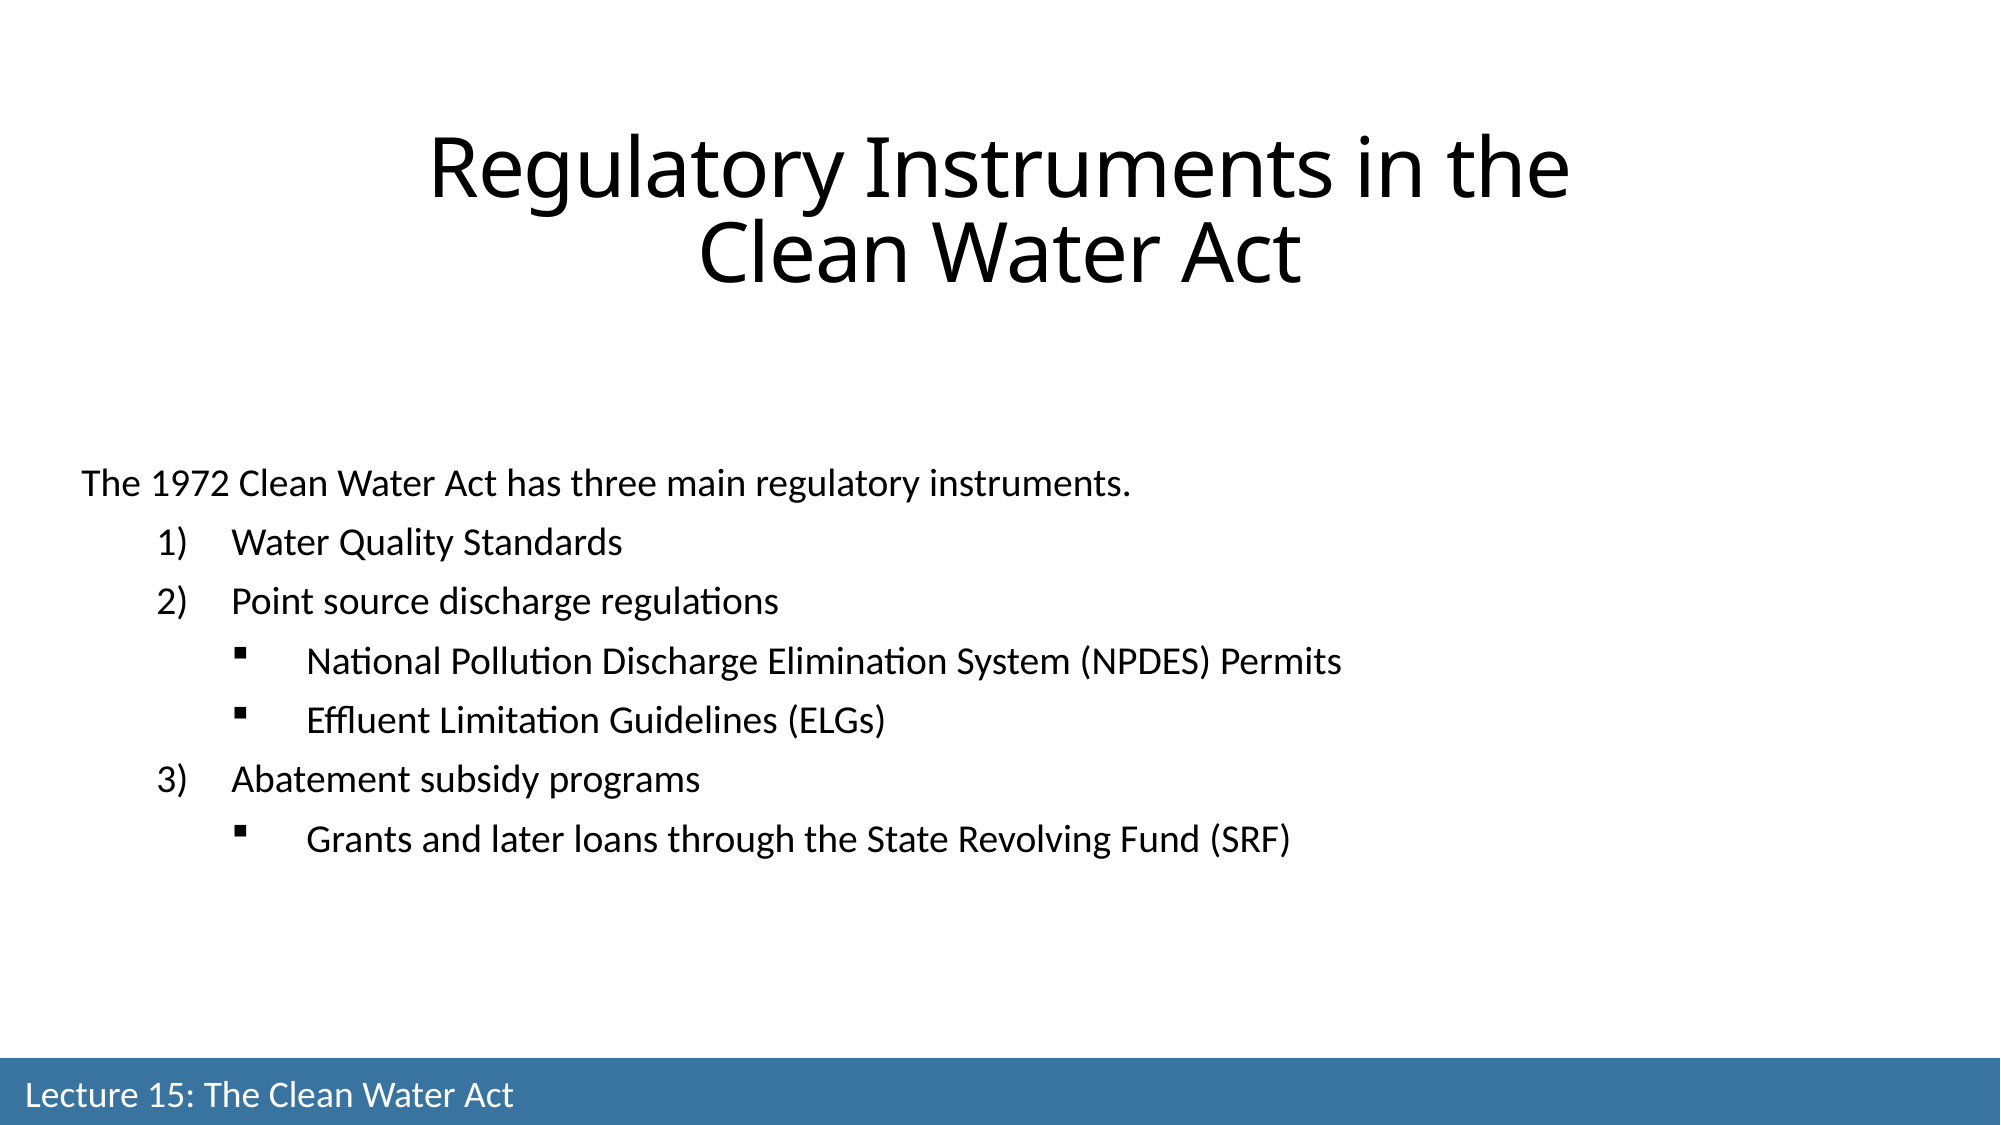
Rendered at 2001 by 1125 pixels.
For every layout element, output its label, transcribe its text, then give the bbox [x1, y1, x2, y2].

text_box The 1972 Clean Water Act has three main regulatory instruments. Water Quality Standards Point source discharge regulations National Pollution Discharge Elimination System (NPDES) Permits Effluent Limitation Guidelines (ELGs) Abatement subsidy programs Grants and later loans through the State Revolving Fund (SRF) [66, 437, 1840, 868]
text_box Regulatory Instruments in the Clean Water Act [407, 110, 1593, 307]
